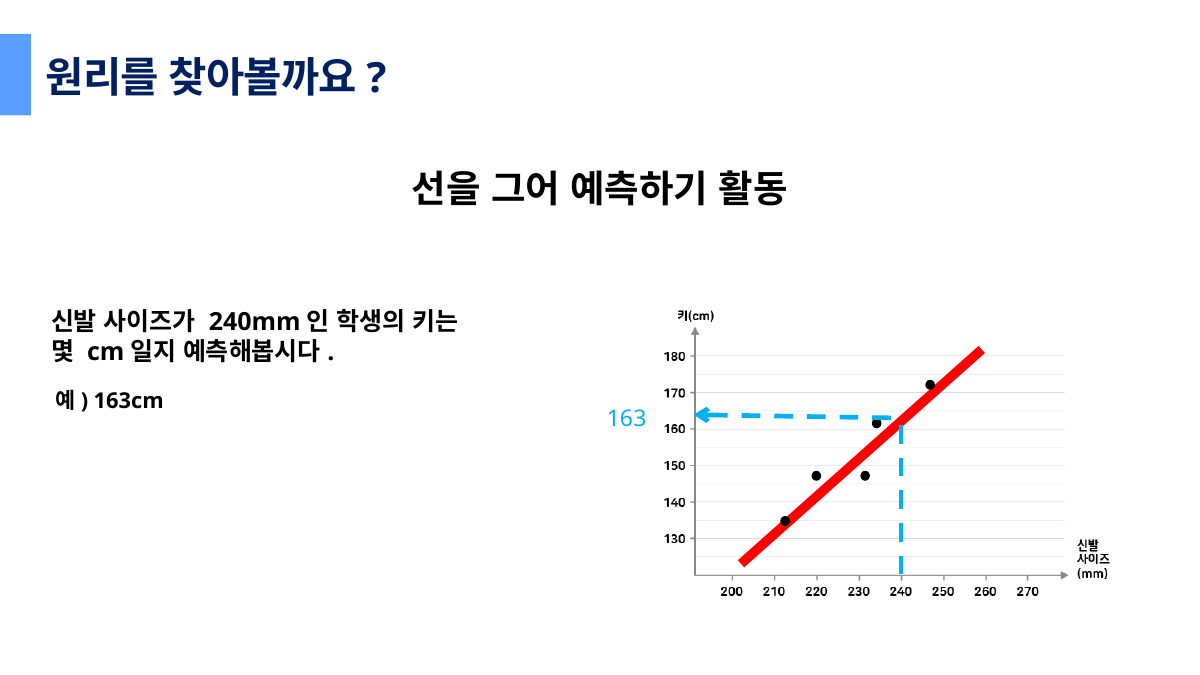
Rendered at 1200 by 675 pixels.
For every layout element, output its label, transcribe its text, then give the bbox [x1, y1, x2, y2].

text_box 163 [592, 396, 643, 439]
picture [643, 296, 1133, 617]
text_box 예) 163cm [40, 379, 179, 421]
text_box [0, 33, 32, 116]
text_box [693, 414, 901, 419]
text_box 원리를 찾아볼까요? [32, 43, 712, 109]
text_box 신발 사이즈가 240mm인 학생의 키는 몇 cm일지 예측해봅시다. [36, 297, 474, 373]
text_box 선을 그어 예측하기 활동 [396, 157, 804, 218]
